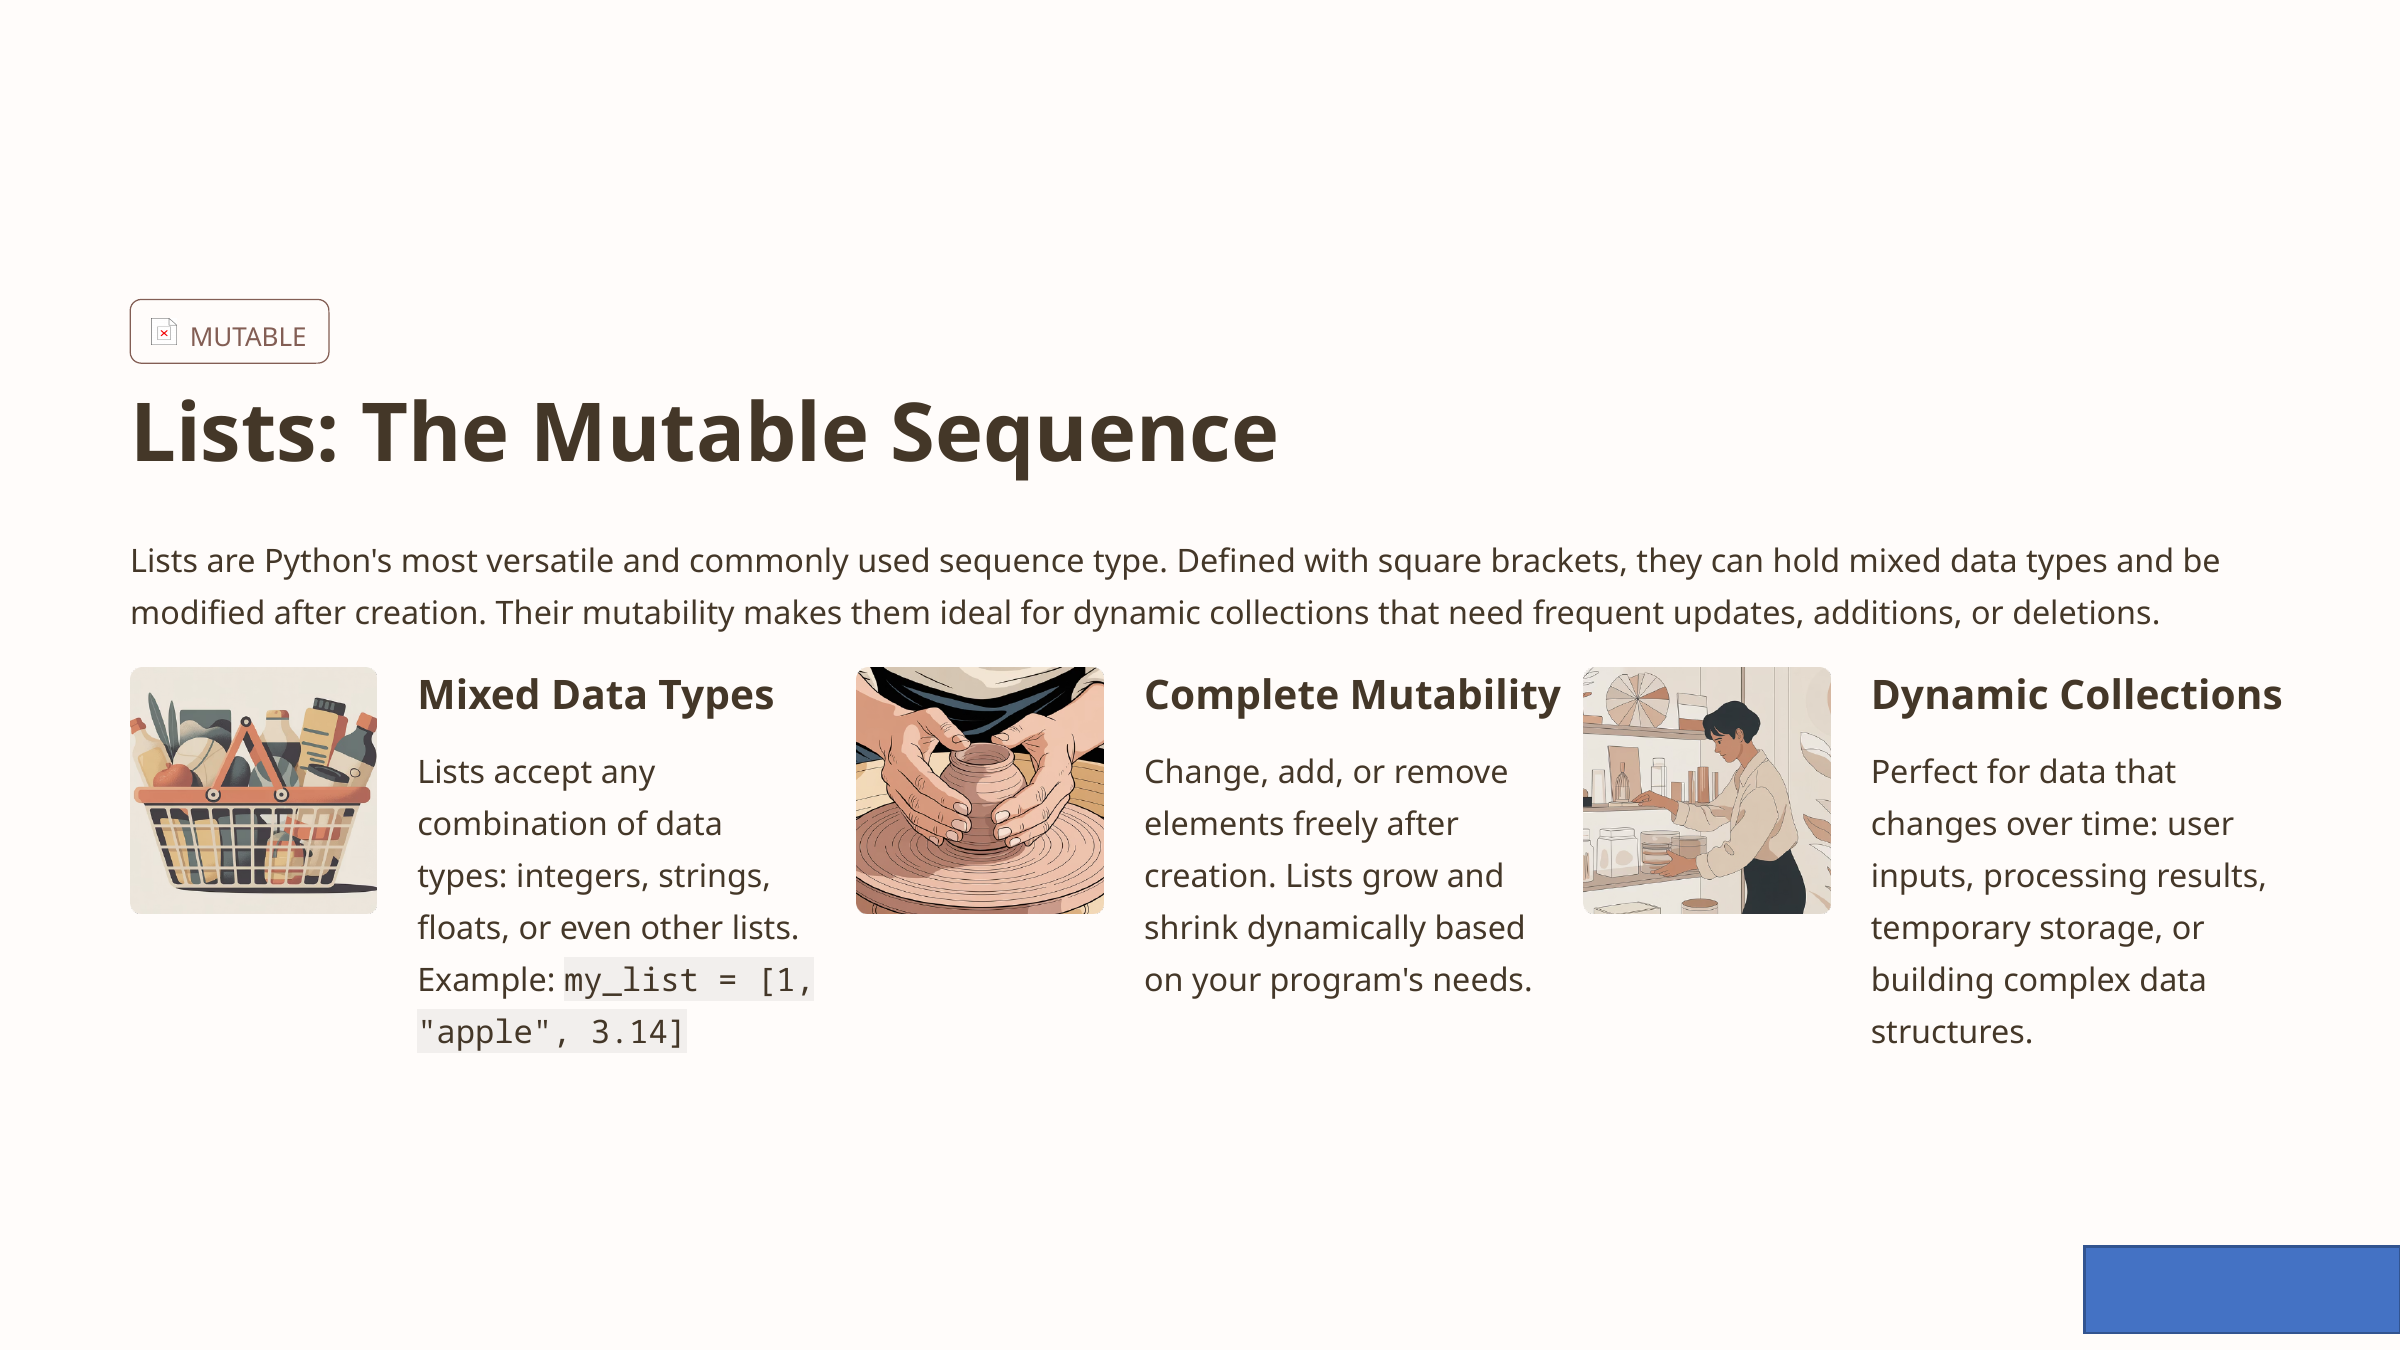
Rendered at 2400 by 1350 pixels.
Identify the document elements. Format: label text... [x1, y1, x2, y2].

picture [856, 667, 1104, 914]
text_box [2083, 1245, 2400, 1334]
text_box Perfect for data that changes over time: user inputs, processing results, temporary storage, or building complex data structures. [1870, 737, 2270, 1051]
text_box MUTABLE [189, 310, 309, 353]
text_box [130, 299, 329, 364]
picture [2106, 1334, 2389, 1339]
text_box Lists: The Mutable Sequence [130, 376, 1114, 478]
picture [1583, 667, 1831, 914]
text_box Mixed Data Types [417, 667, 817, 719]
text_box Lists accept any combination of data types: integers, strings, floats, or even other lists. Example: my_list = [1, "apple", 3.14] [417, 737, 817, 1051]
text_box Complete Mutability [1144, 667, 1543, 719]
text_box Dynamic Collections [1870, 667, 2270, 719]
picture [130, 667, 377, 914]
text_box Lists are Python's most versatile and commonly used sequence type. Defined with square brackets, they can hold mixed data types and be modified after creation. Their mutability makes them ideal for dynamic collections that need frequent updates, additions, or deletions. [130, 526, 2270, 631]
text_box Change, add, or remove elements freely after creation. Lists grow and shrink dynamically based on your program's needs. [1144, 737, 1543, 999]
picture [150, 318, 178, 345]
